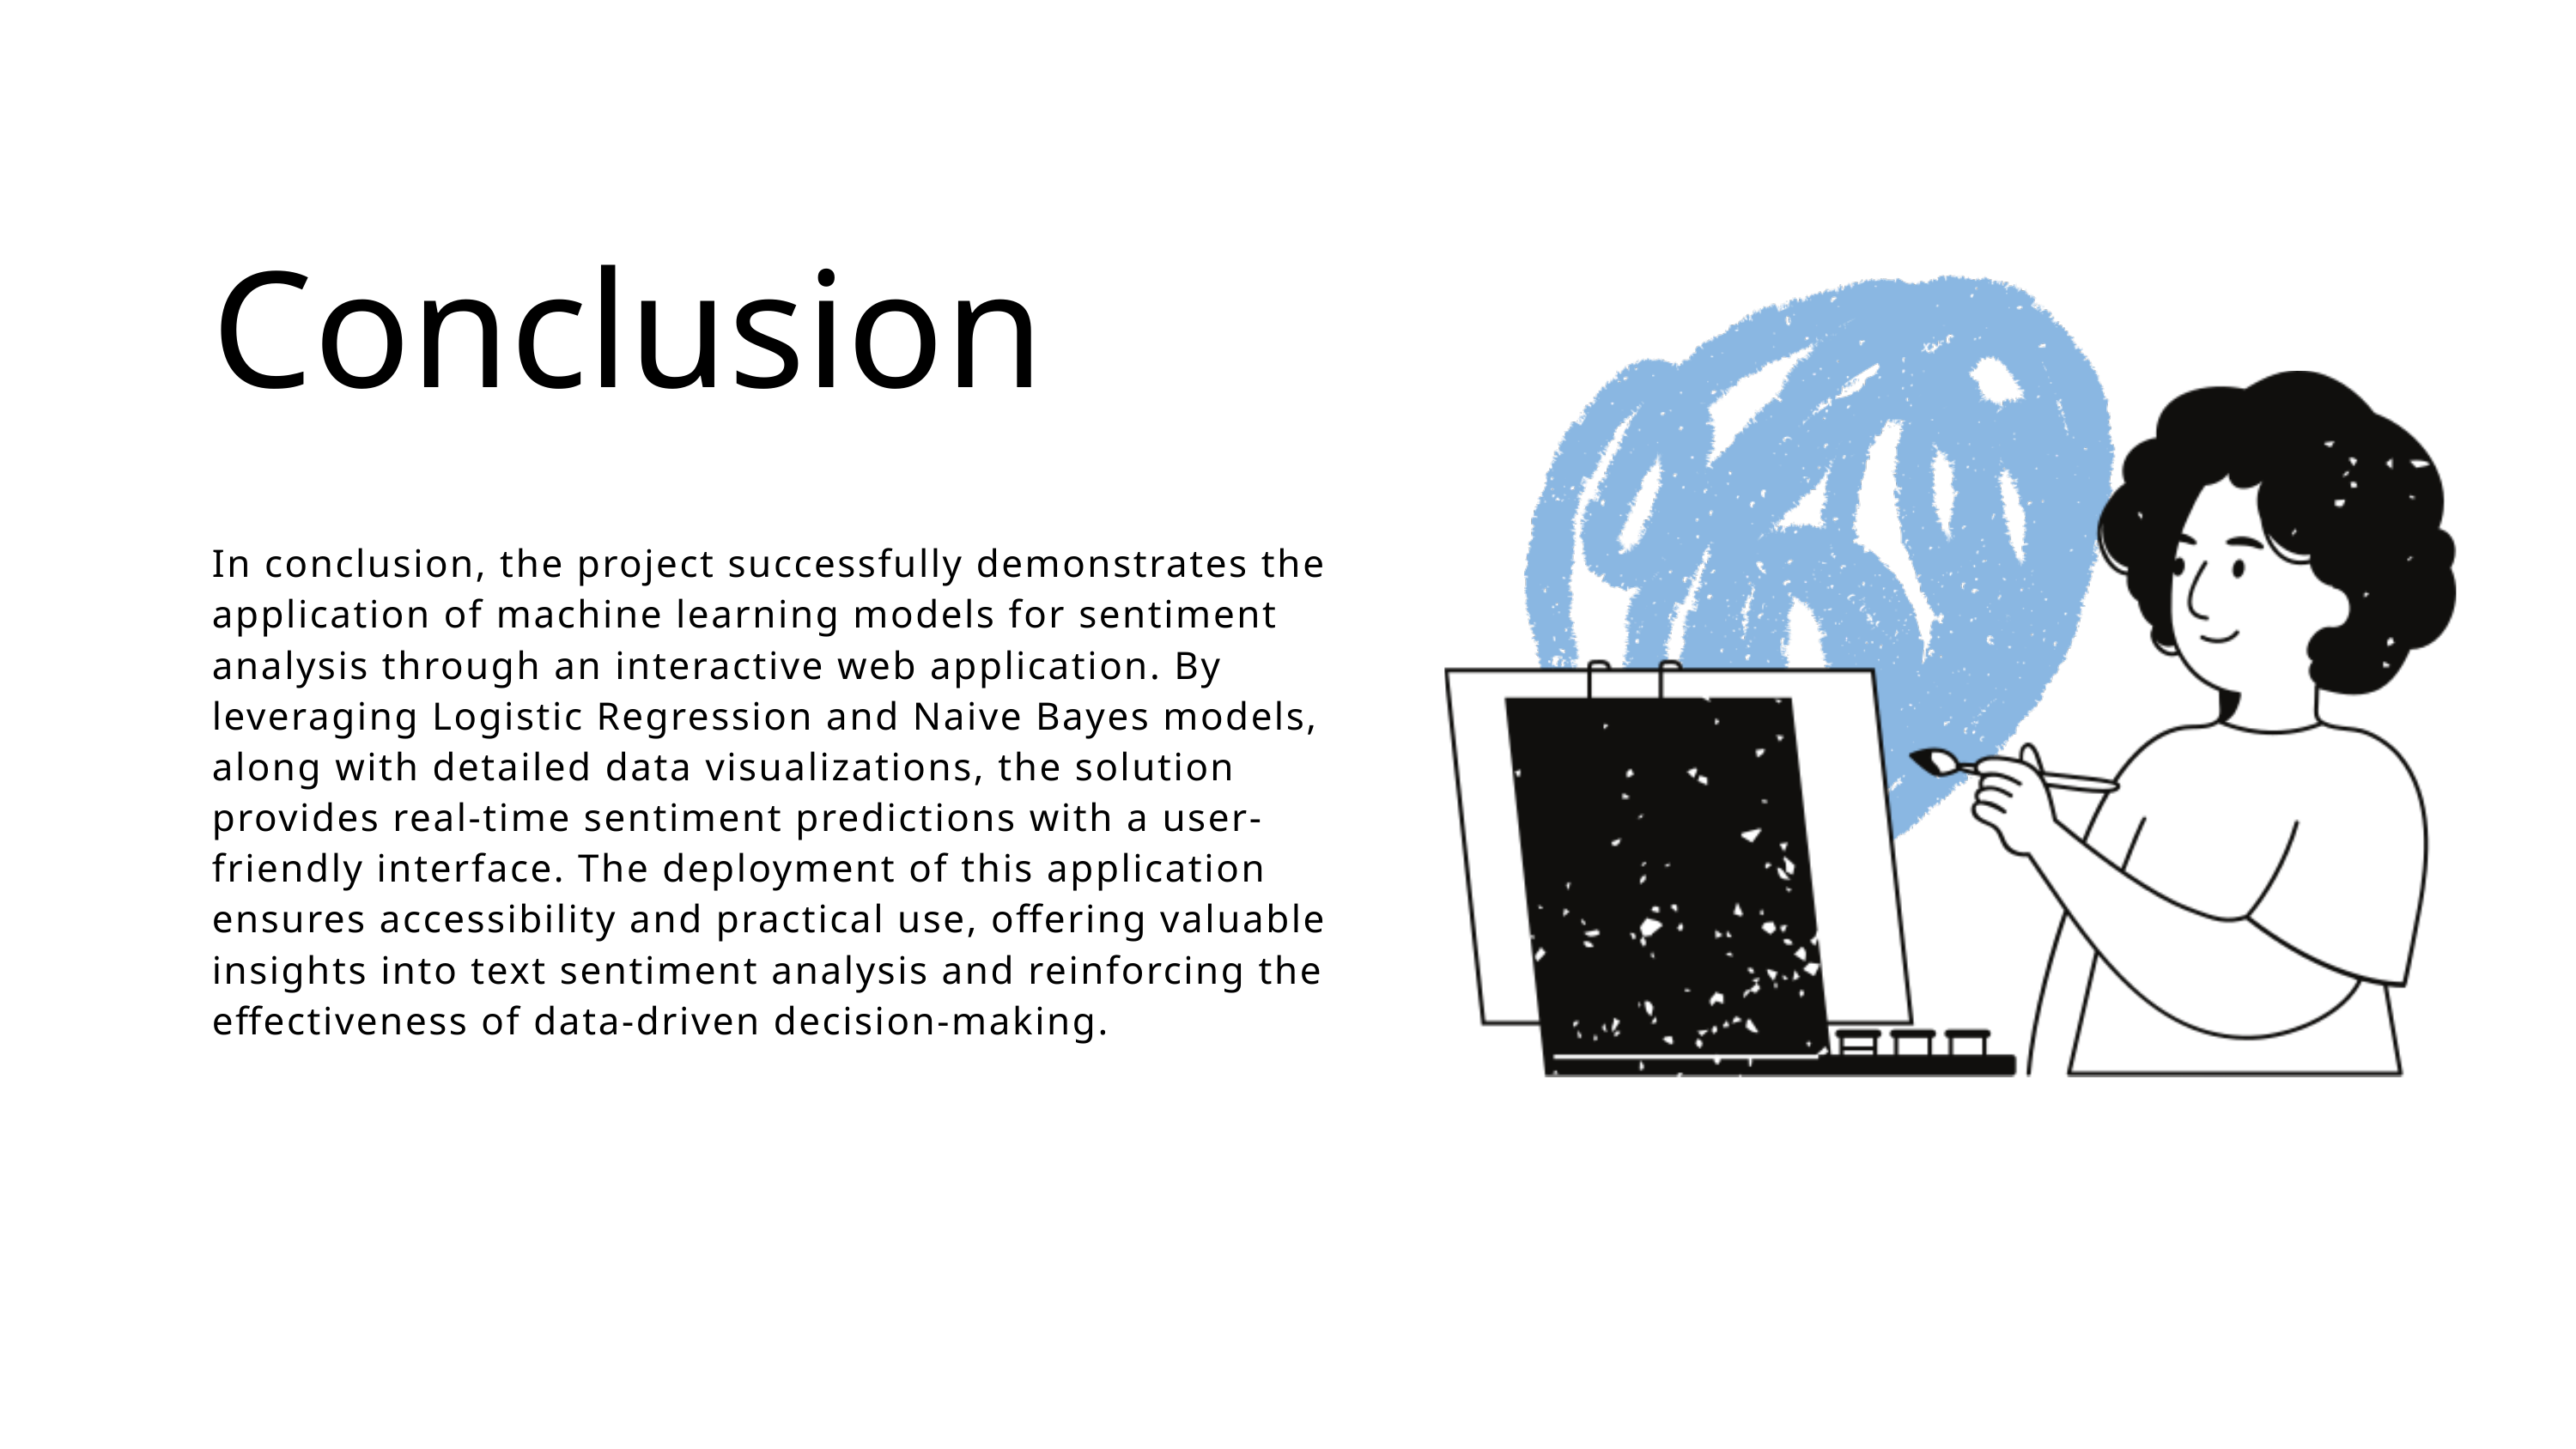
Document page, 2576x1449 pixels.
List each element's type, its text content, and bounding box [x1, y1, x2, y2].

text_box [1444, 371, 2457, 1077]
text_box Conclusion [211, 264, 1445, 421]
text_box In conclusion, the project successfully demonstrates the application of machine learning models for sentiment analysis through an interactive web application. By leveraging Logistic Regression and Naive Bayes models, along with detailed data visualizations, the solution provides real-time sentiment predictions with a user-friendly interface. The deployment of this application ensures accessibility and practical use, offering valuable insights into text sentiment analysis and reinforcing the effectiveness of data-driven decision-making. [211, 534, 1354, 1094]
text_box [1523, 274, 2117, 371]
